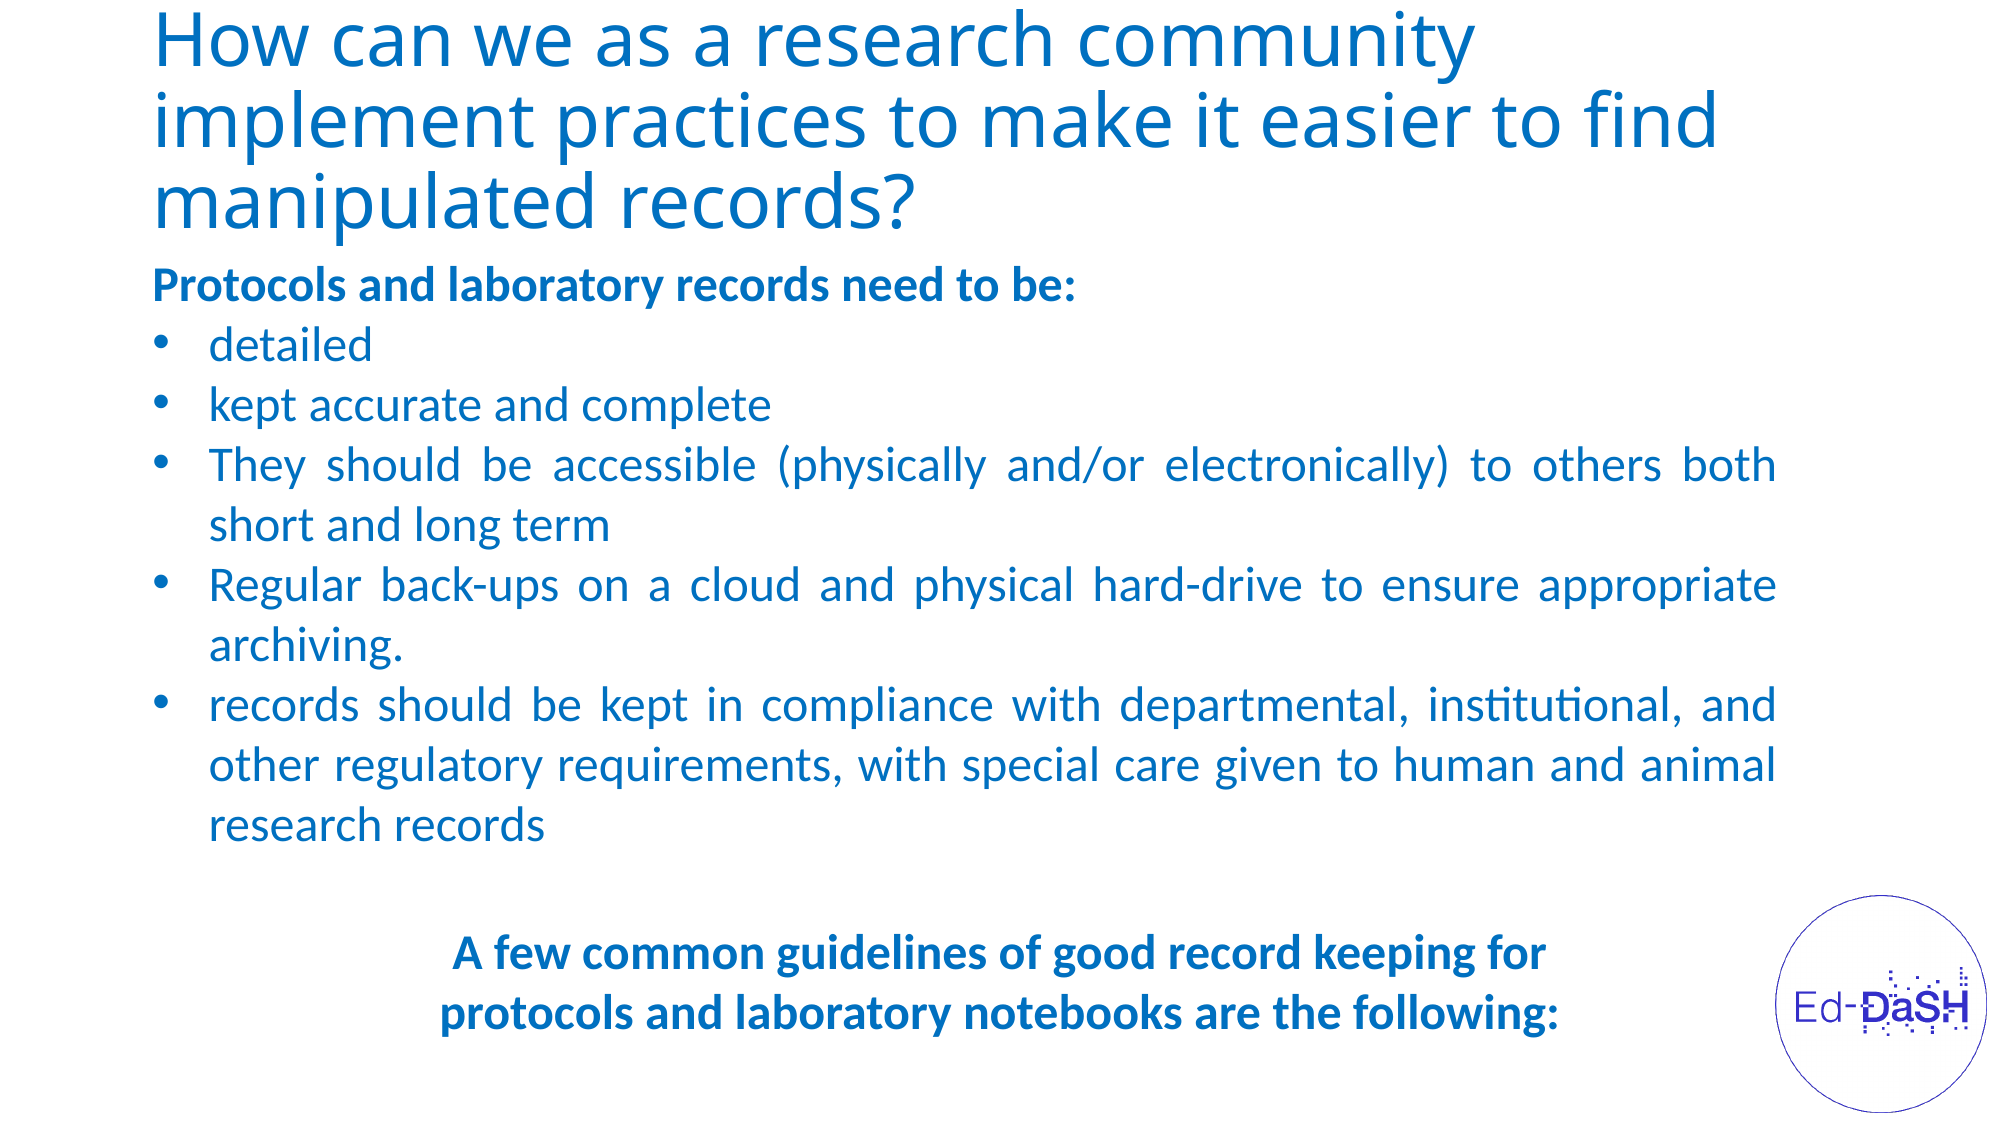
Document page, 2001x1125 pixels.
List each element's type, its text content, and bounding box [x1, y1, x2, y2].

picture [1775, 895, 1987, 1113]
text_box A few common guidelines of good record keeping for protocols and laboratory notebooks are the following: [389, 912, 1611, 1048]
text_box Protocols and laboratory records need to be: detailed kept accurate and complete They should be accessible (physically and/or electronically) to others both short and long term Regular back-ups on a cloud and physical hard-drive to ensure appropriate archiving. records should be kept in compliance with departmental, institutional, and other regulatory requirements, with special care given to human and animal research records [137, 243, 1793, 859]
title How can we as a research community implement practices to make it easier to find manipulated records? [137, 59, 1863, 278]
